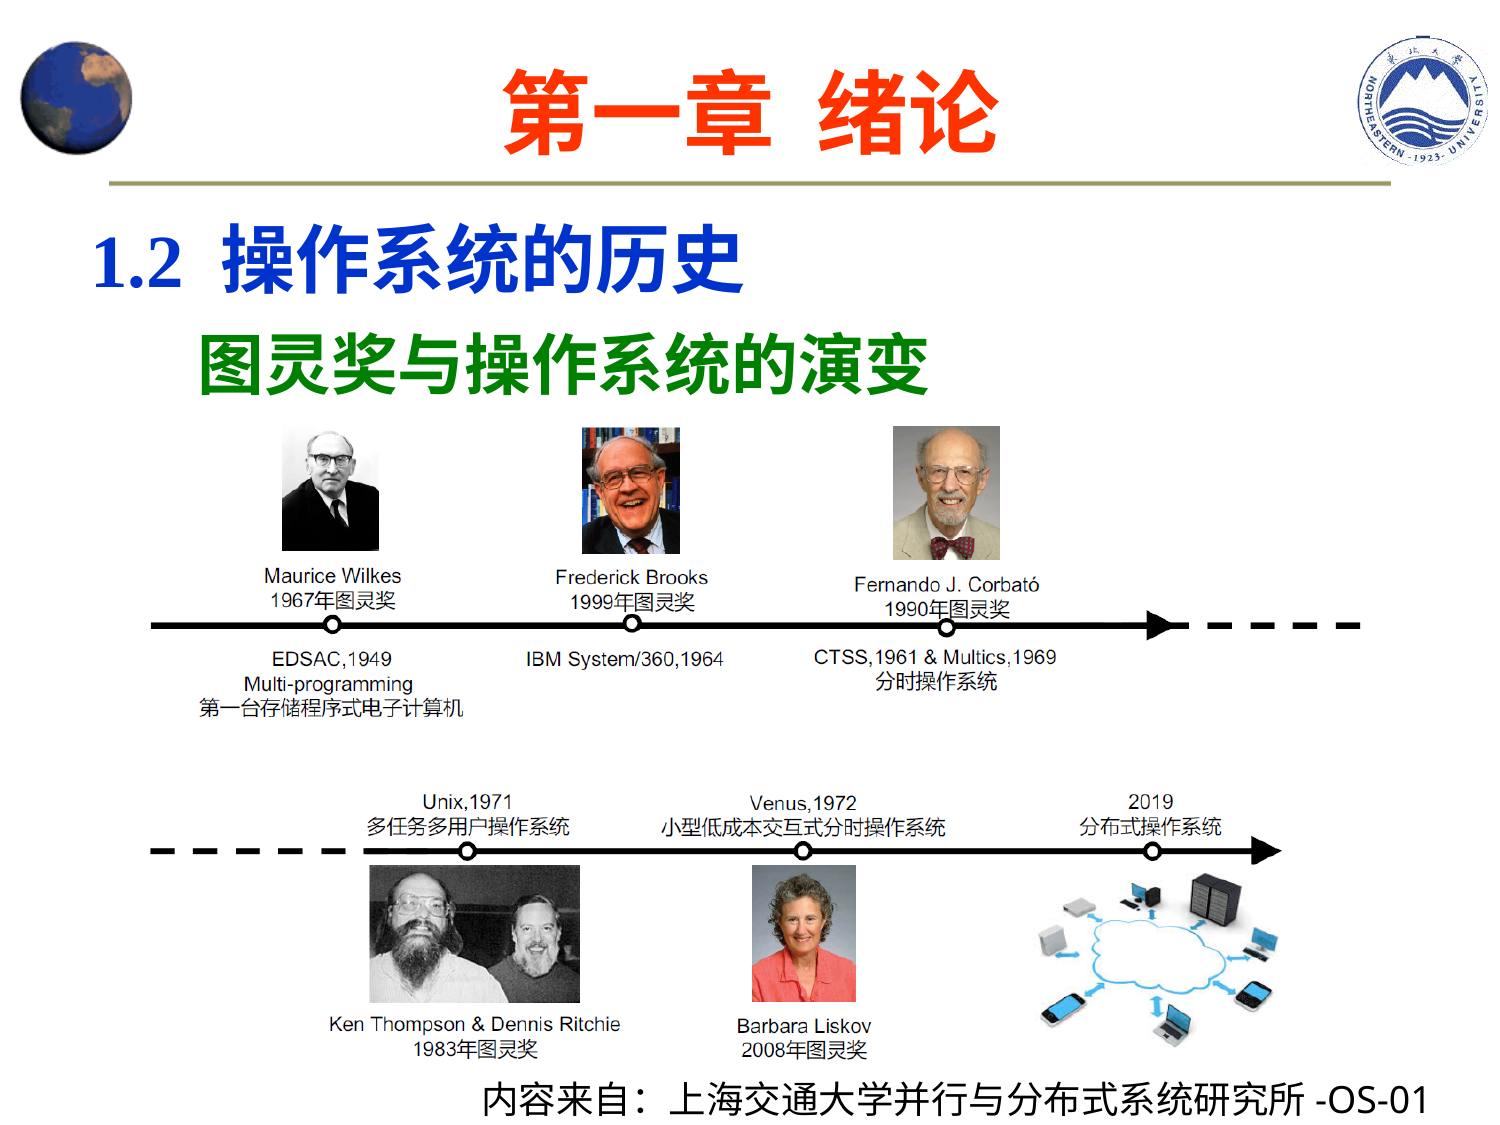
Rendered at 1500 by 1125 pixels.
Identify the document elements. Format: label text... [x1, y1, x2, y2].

text_box 内容来自：上海交通大学并行与分布式系统研究所-OS-01 [466, 1023, 1472, 1125]
picture [109, 175, 1391, 191]
picture [0, 37, 138, 161]
picture [1352, 33, 1490, 171]
list 1.2 操作系统的历史 图灵奖与操作系统的演变 [75, 200, 1447, 900]
picture [135, 411, 1377, 1067]
title 第一章 绪论 [112, 42, 1388, 181]
